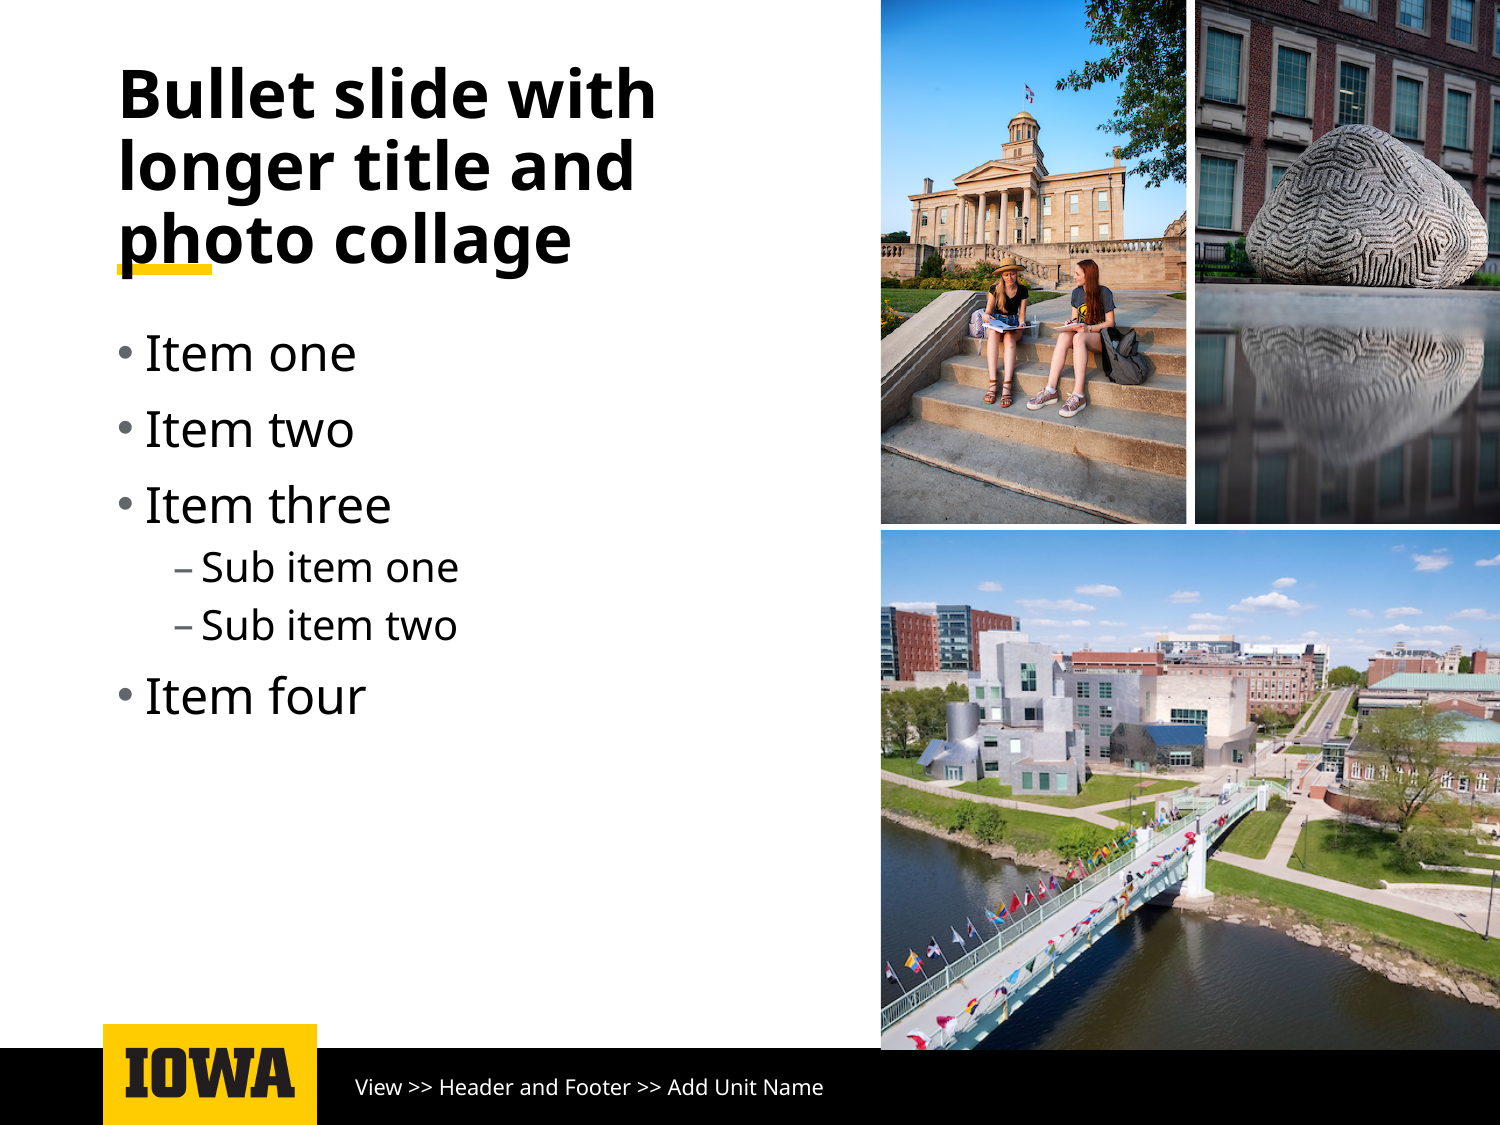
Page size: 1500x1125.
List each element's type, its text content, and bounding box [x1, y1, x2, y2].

picture [103, 1024, 317, 1125]
list Item one Item two Item three Sub item one Sub item two Item four [117, 321, 766, 975]
title Bullet slide with longer title and photo collage [117, 59, 764, 279]
picture [880, 530, 1500, 1050]
footer View >> Header and Footer >> Add Unit Name [340, 1056, 1409, 1117]
picture [880, 0, 1187, 524]
picture [1195, 0, 1500, 524]
